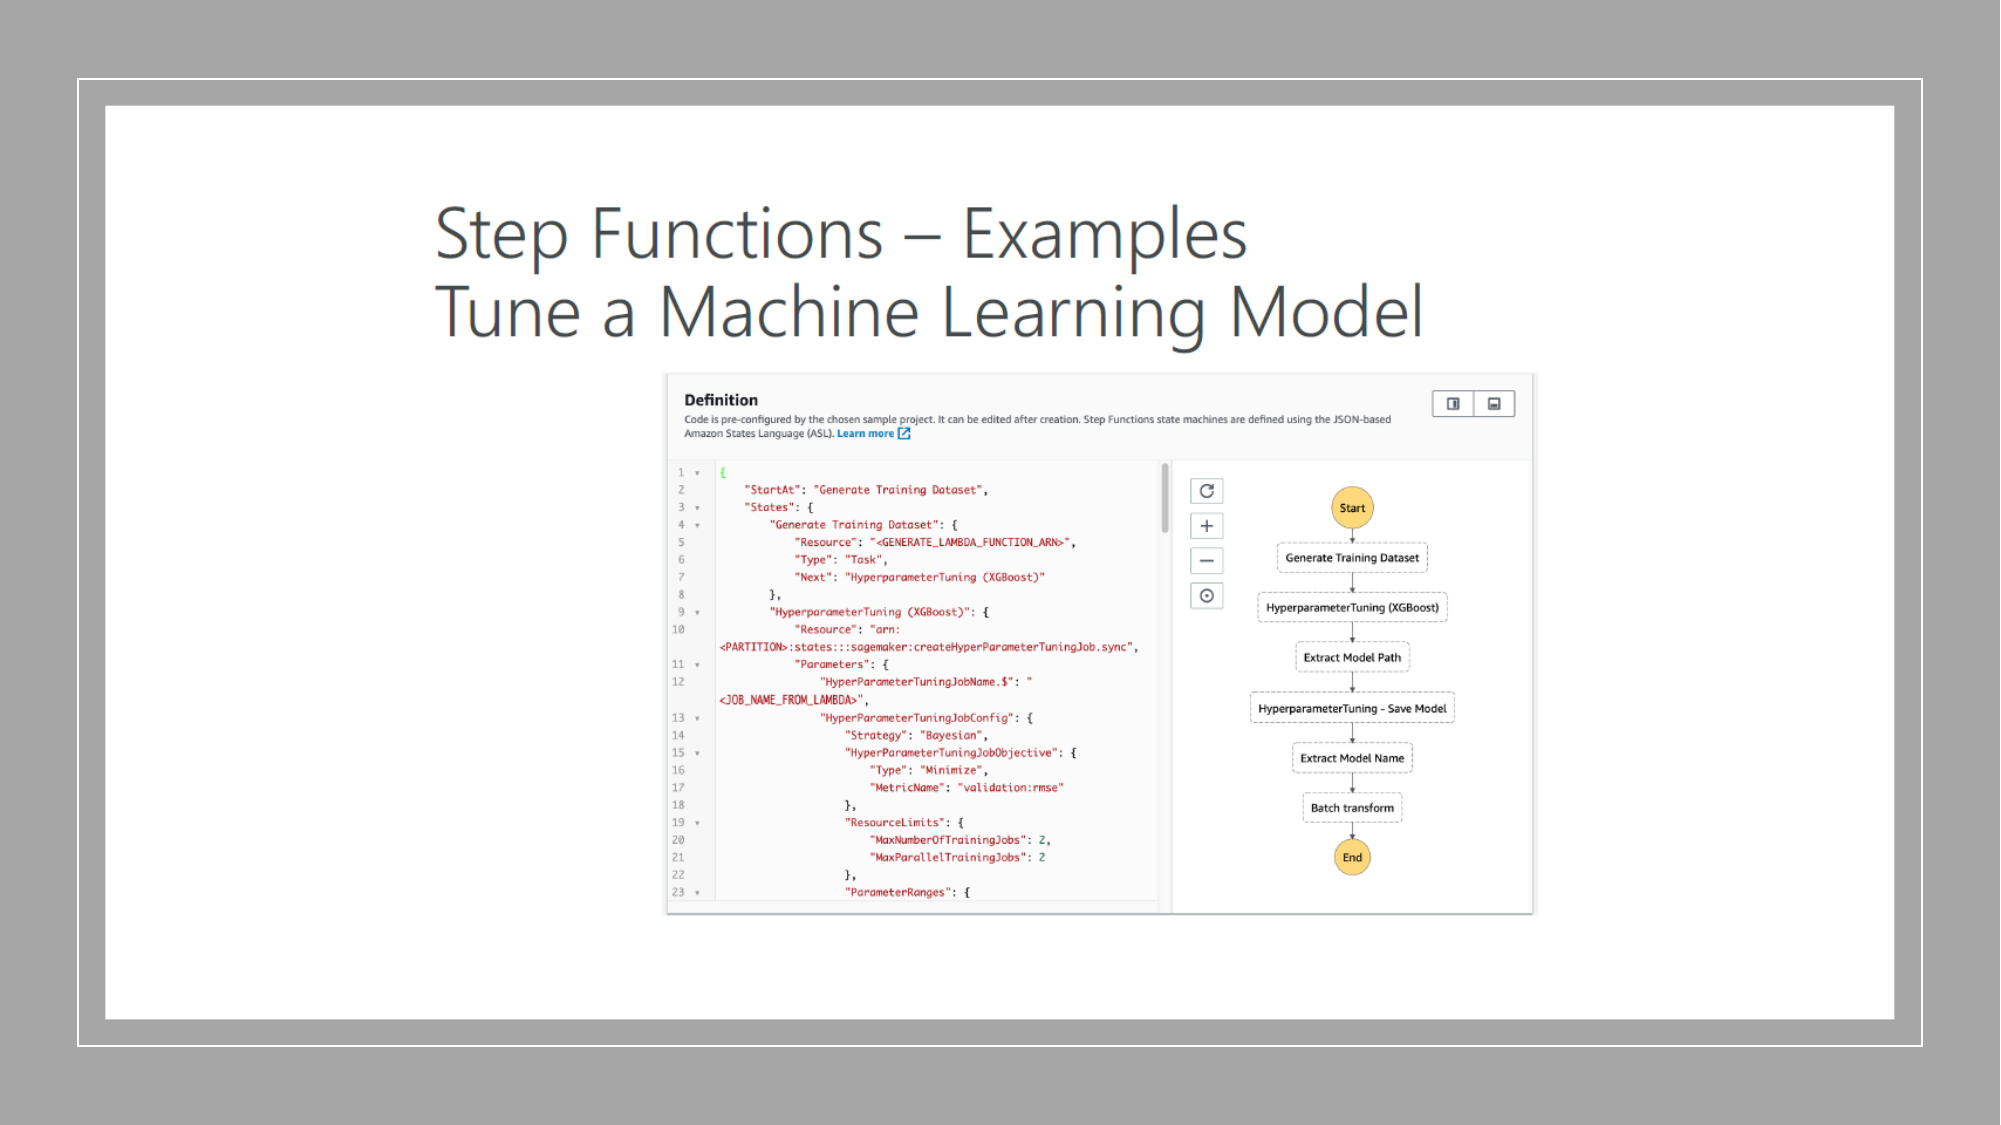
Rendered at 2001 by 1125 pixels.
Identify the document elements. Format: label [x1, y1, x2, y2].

picture [402, 184, 1598, 940]
text_box [104, 104, 1895, 1020]
text_box [77, 78, 1923, 1047]
text_box [0, 0, 2000, 1125]
